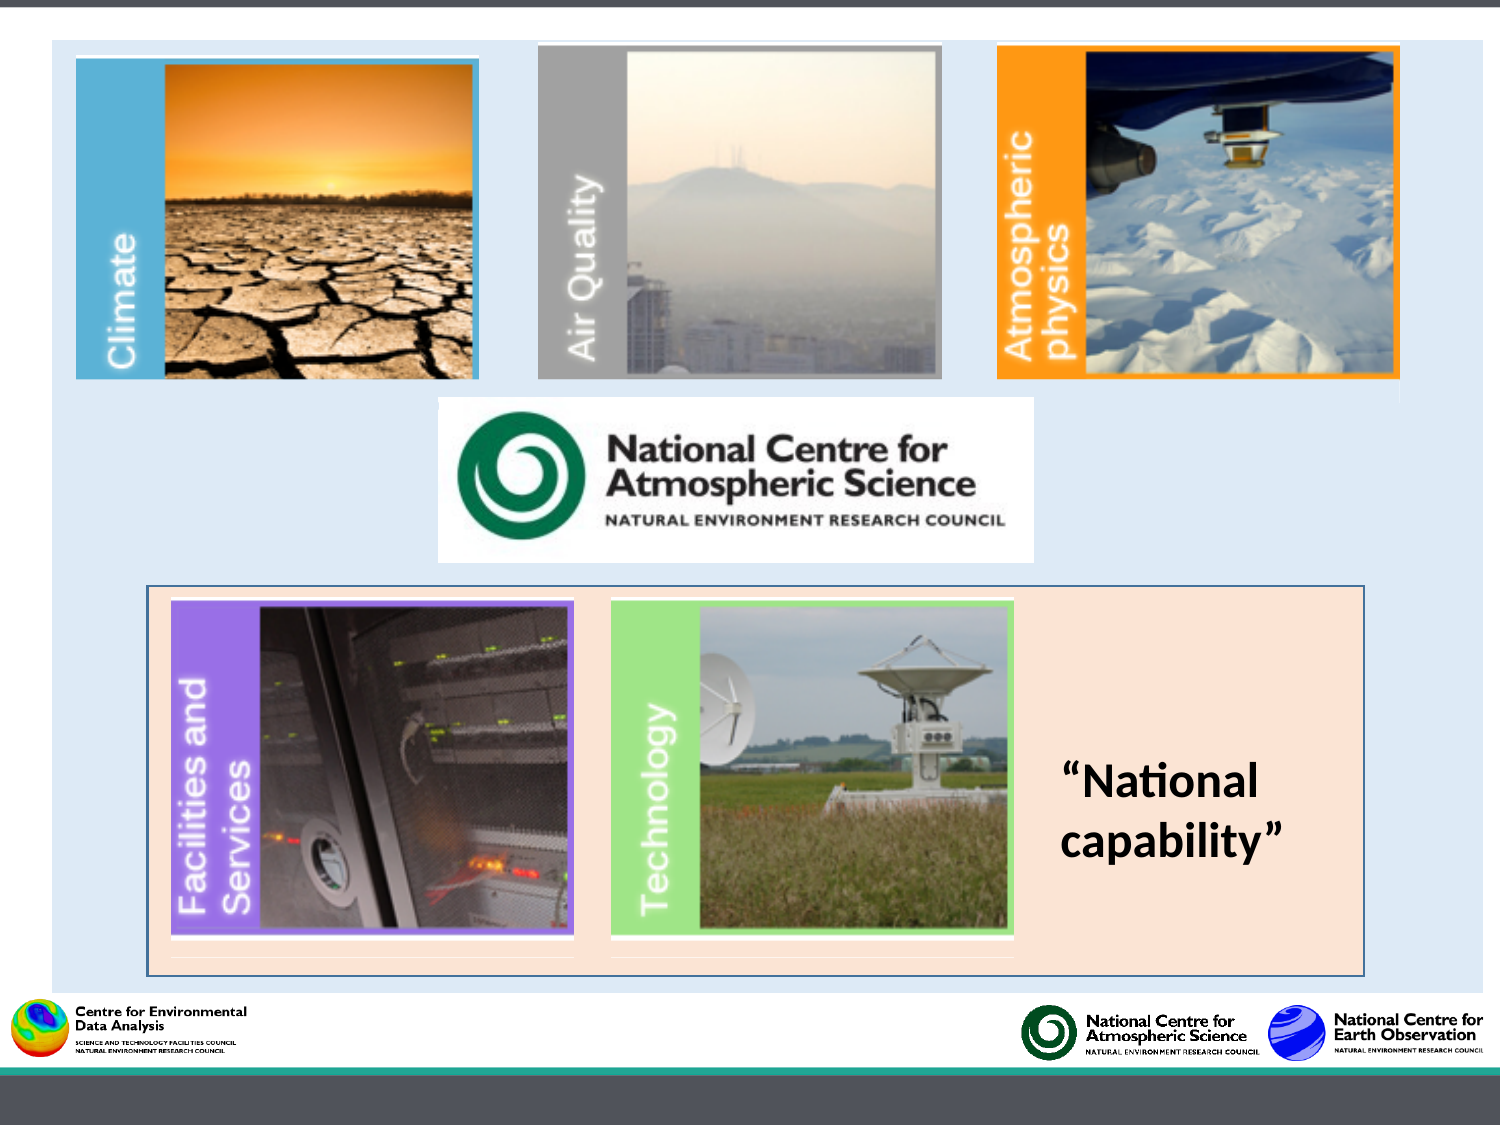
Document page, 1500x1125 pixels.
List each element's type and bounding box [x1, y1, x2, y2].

text_box [147, 586, 1365, 976]
picture [0, 0, 1500, 1125]
text_box [170, 597, 1341, 958]
text_box [53, 40, 1483, 992]
text_box [75, 42, 1400, 410]
